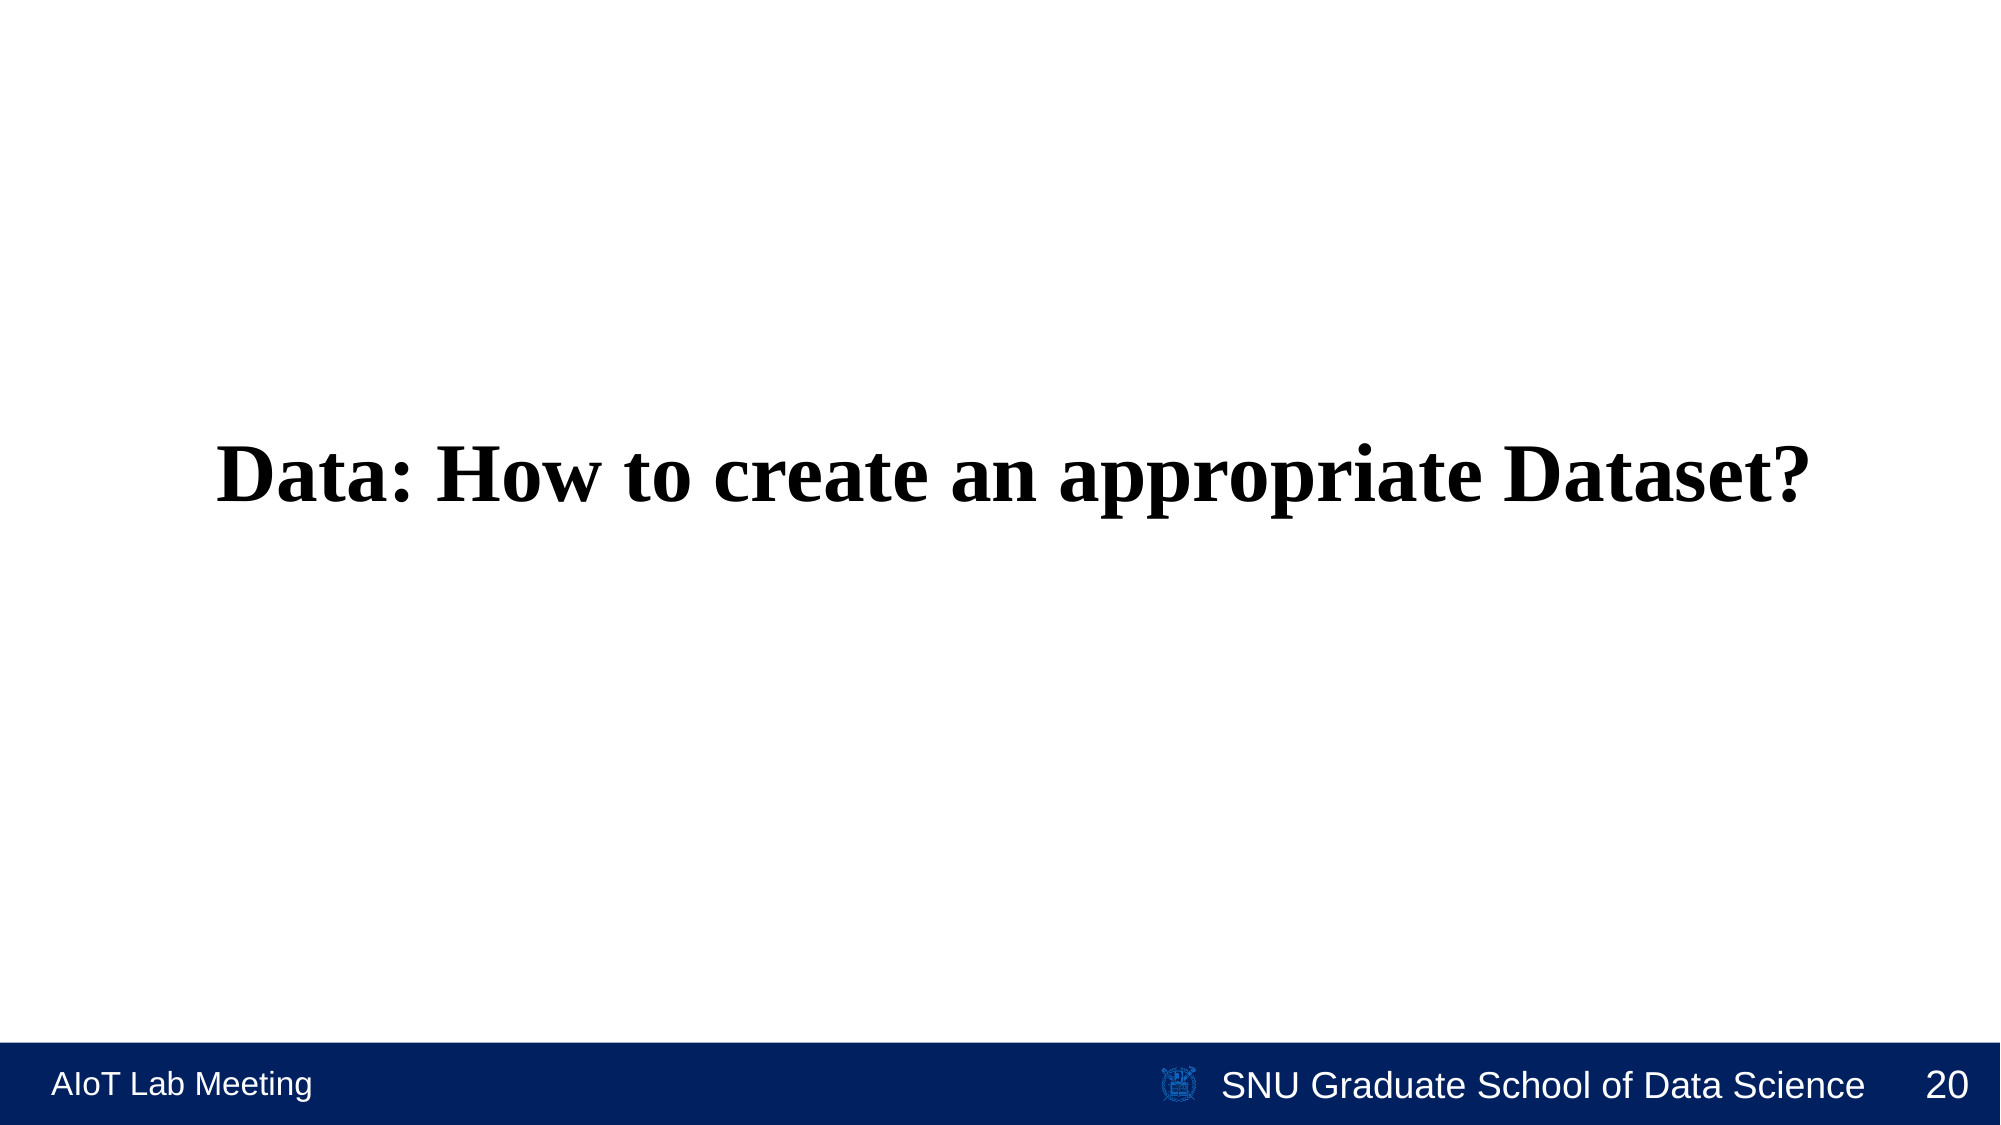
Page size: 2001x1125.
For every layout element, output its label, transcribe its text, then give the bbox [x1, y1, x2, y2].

picture [1161, 1063, 1197, 1105]
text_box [20, 1054, 517, 1125]
text_box Data: How to create an appropriate Dataset? [68, 216, 1932, 720]
